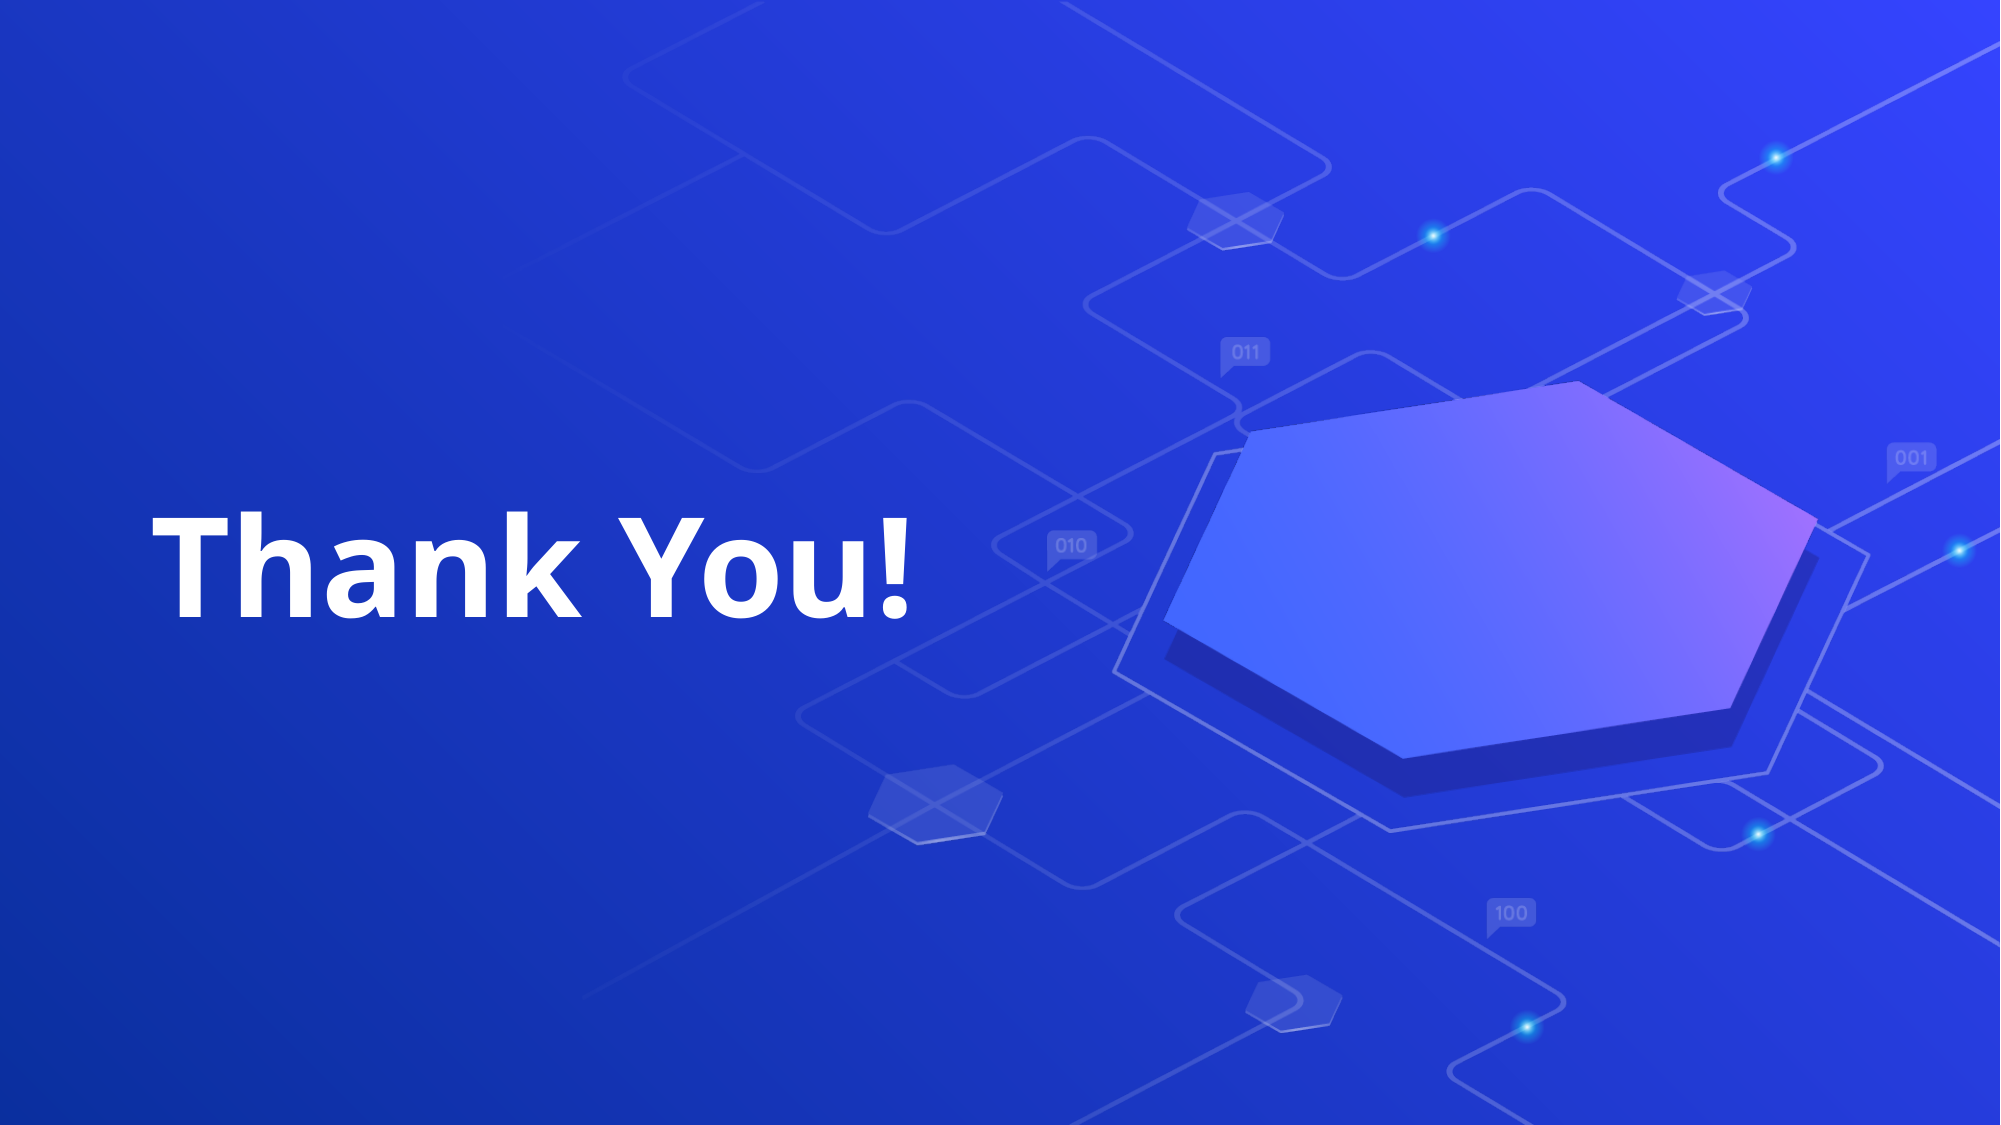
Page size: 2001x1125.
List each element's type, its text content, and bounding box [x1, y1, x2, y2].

picture [0, 0, 2000, 1125]
title Thank You! [150, 435, 1143, 690]
